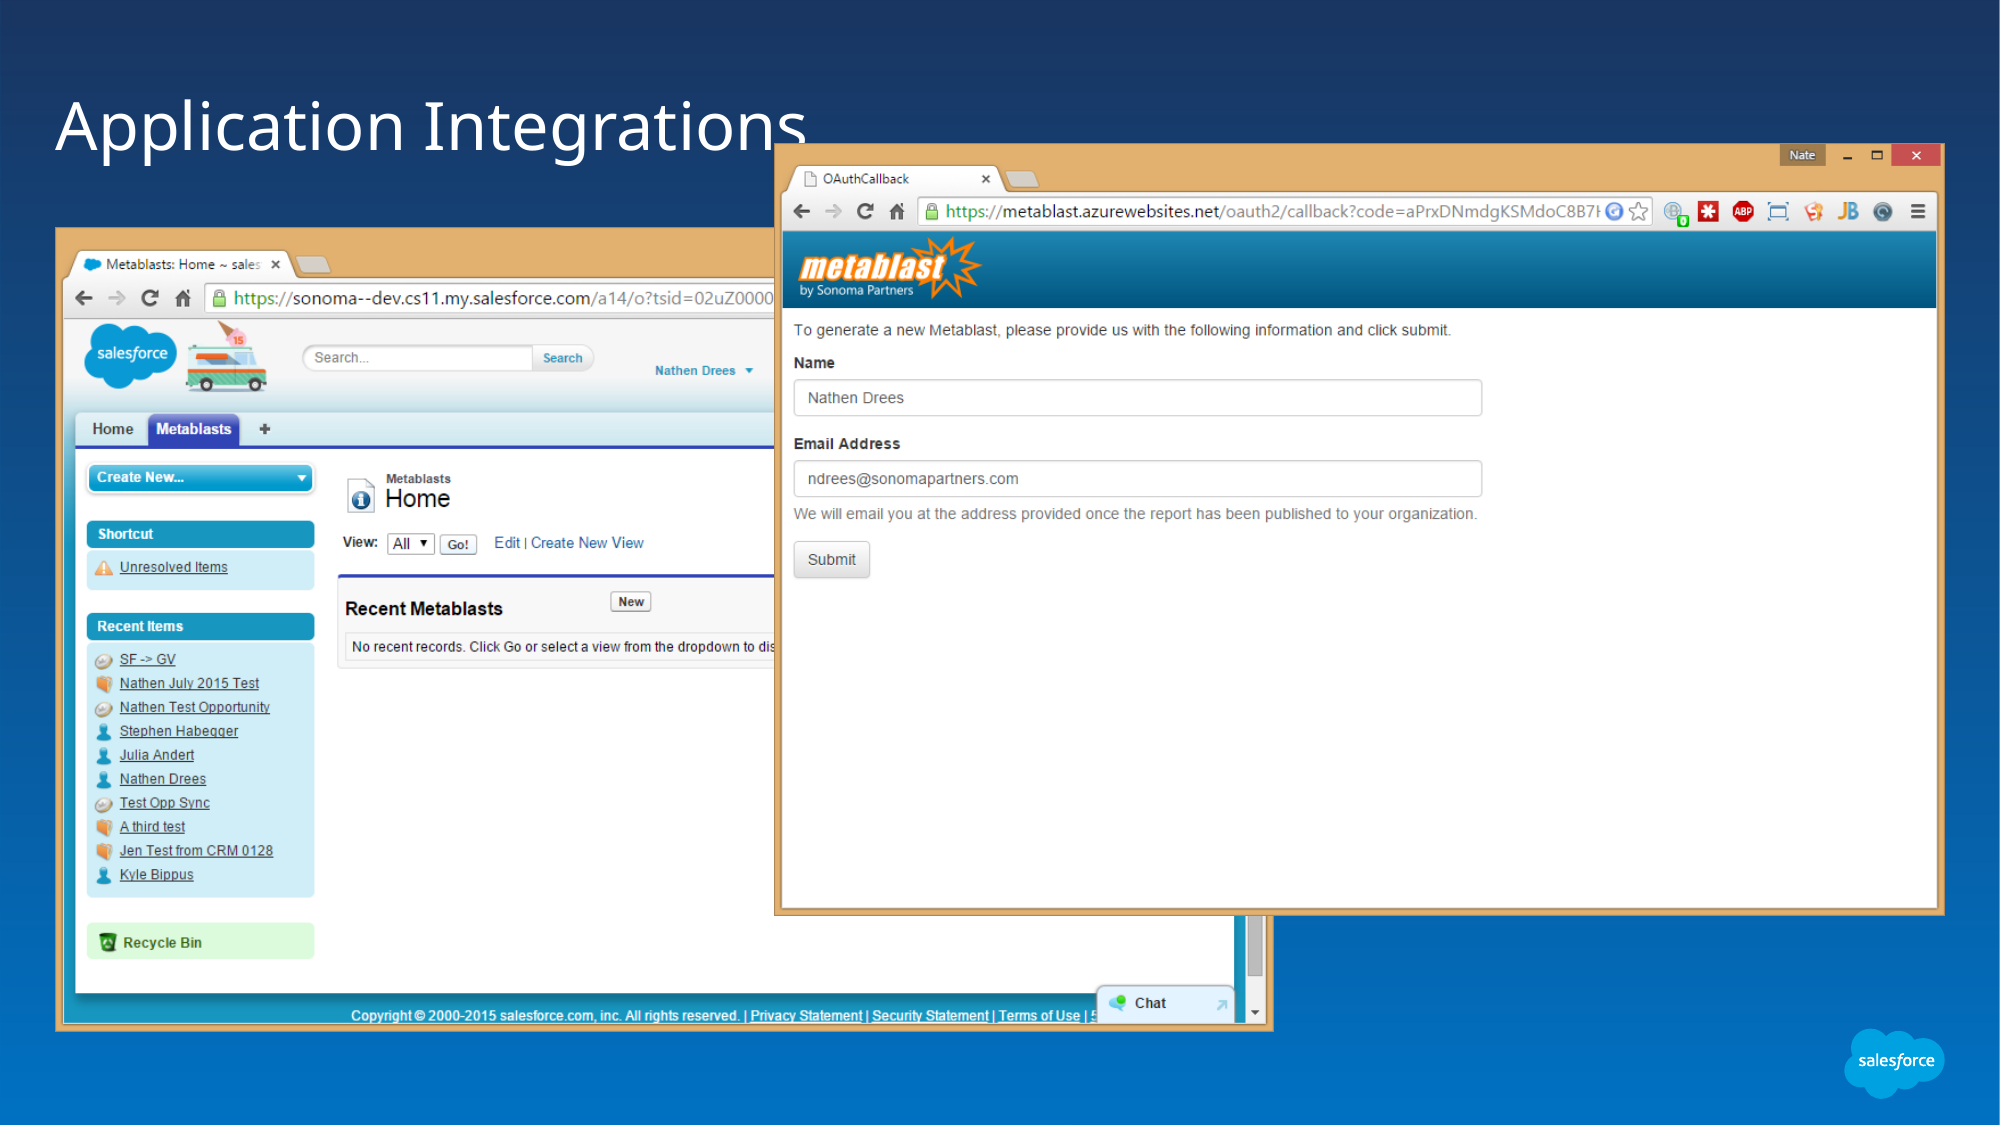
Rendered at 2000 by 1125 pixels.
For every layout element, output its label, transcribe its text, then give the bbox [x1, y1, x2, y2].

picture [0, 0, 2000, 1125]
title Application Integrations [55, 14, 1945, 164]
